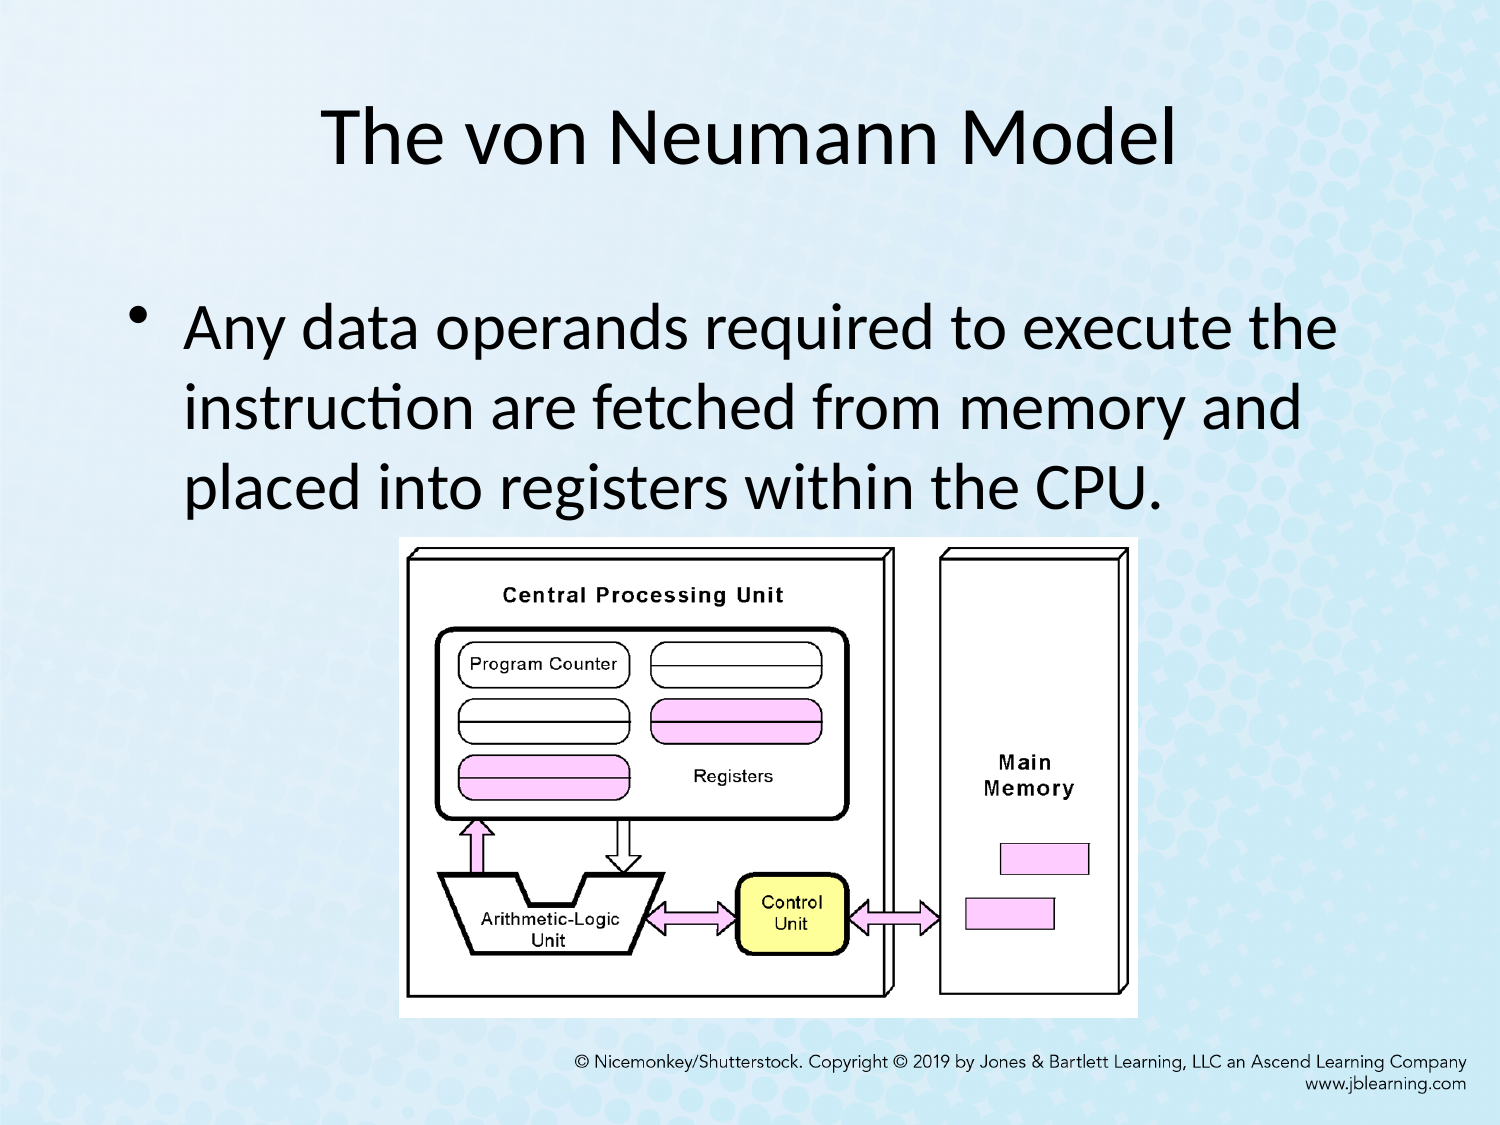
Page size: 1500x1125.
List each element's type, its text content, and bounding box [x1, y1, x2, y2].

list Any data operands required to execute the instruction are fetched from memory and placed into registers within the CPU. [112, 275, 1388, 950]
picture [0, 0, 1500, 1125]
title The von Neumann Model [112, 37, 1388, 225]
